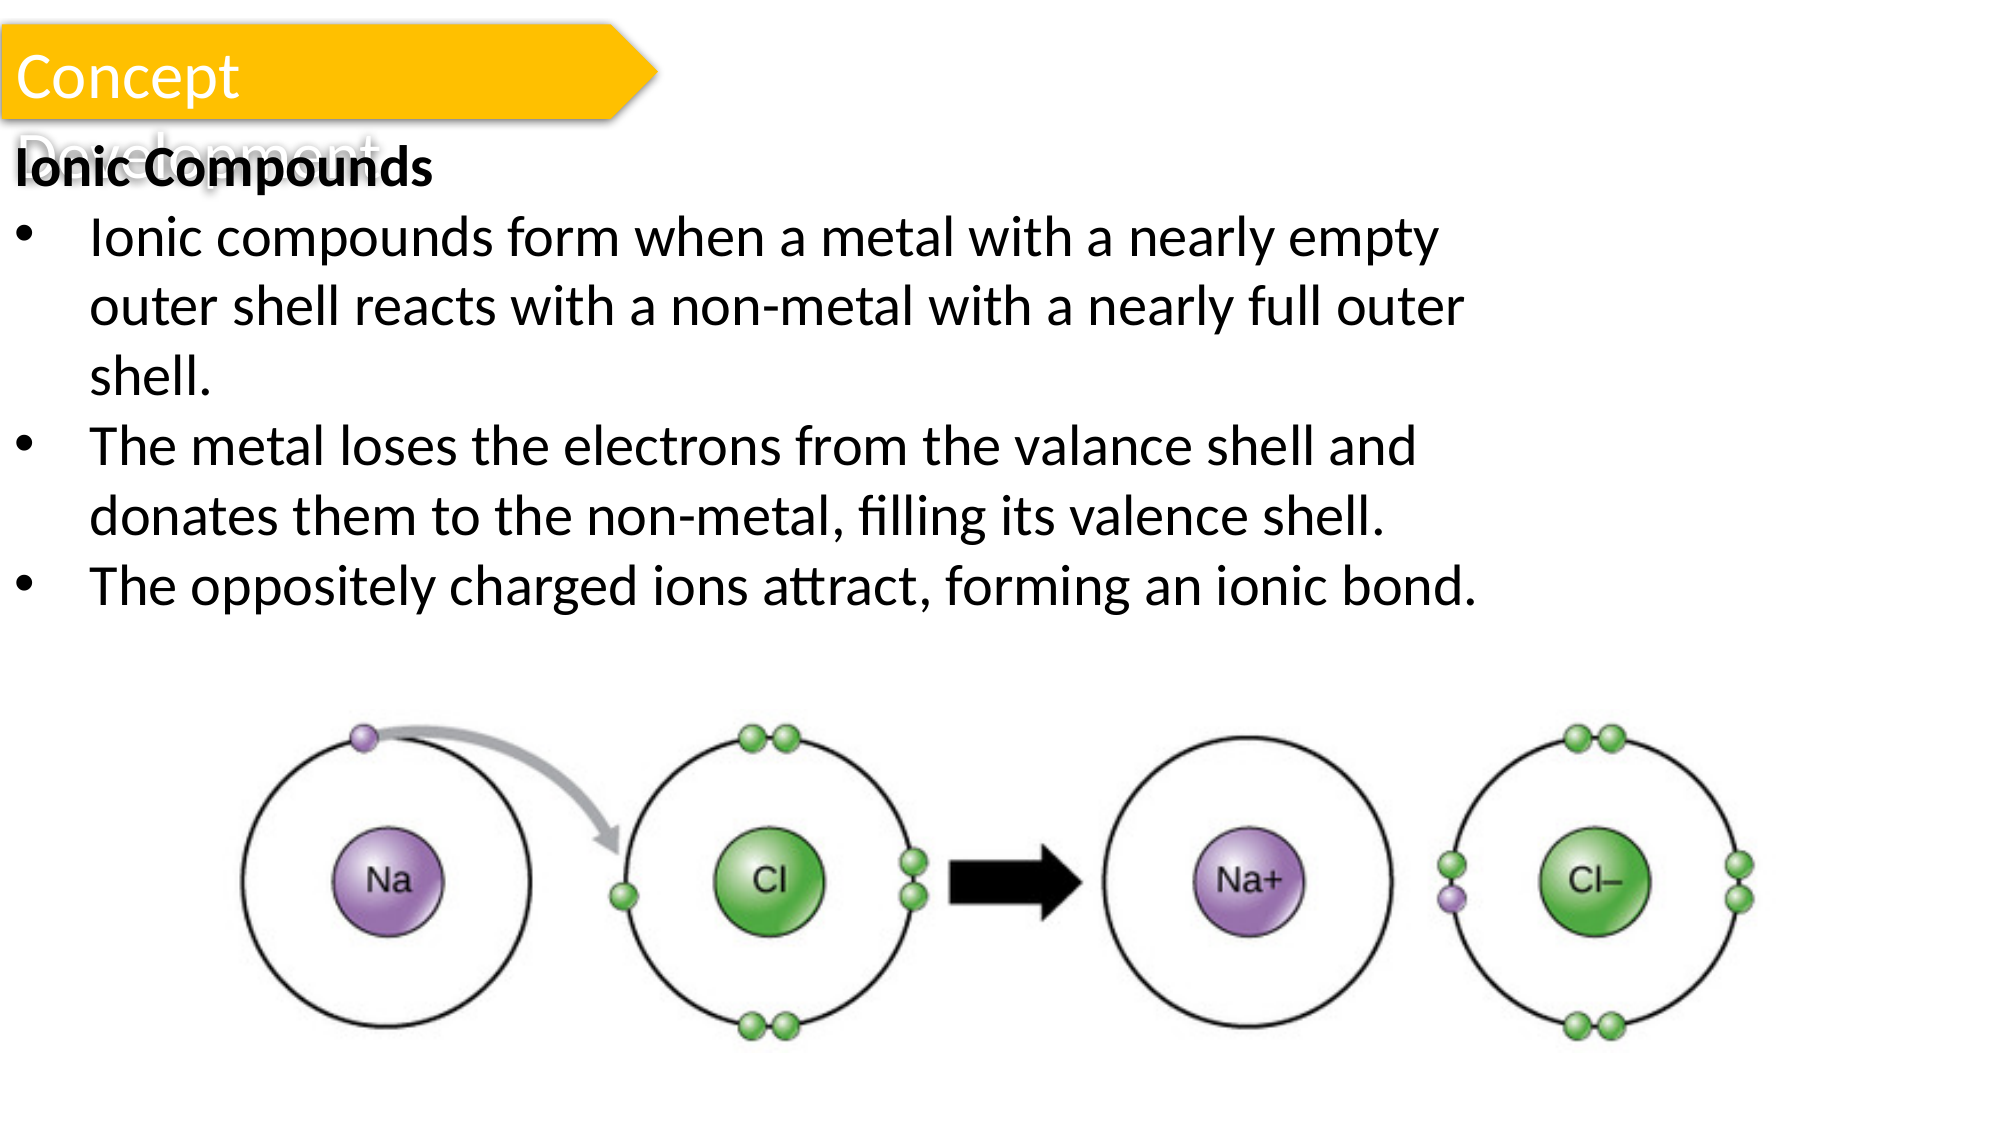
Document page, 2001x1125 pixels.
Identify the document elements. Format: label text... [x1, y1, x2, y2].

text_box Concept Development [1, 24, 658, 119]
text_box Ionic Compounds Ionic compounds form when a metal with a nearly empty outer shell reacts with a non-metal with a nearly full outer shell. The metal loses the electrons from the valance shell and donates them to the non-metal, filling its valence shell. The oppositely charged ions attract, forming an ionic bond. [0, 120, 1567, 625]
picture [222, 709, 1776, 1053]
